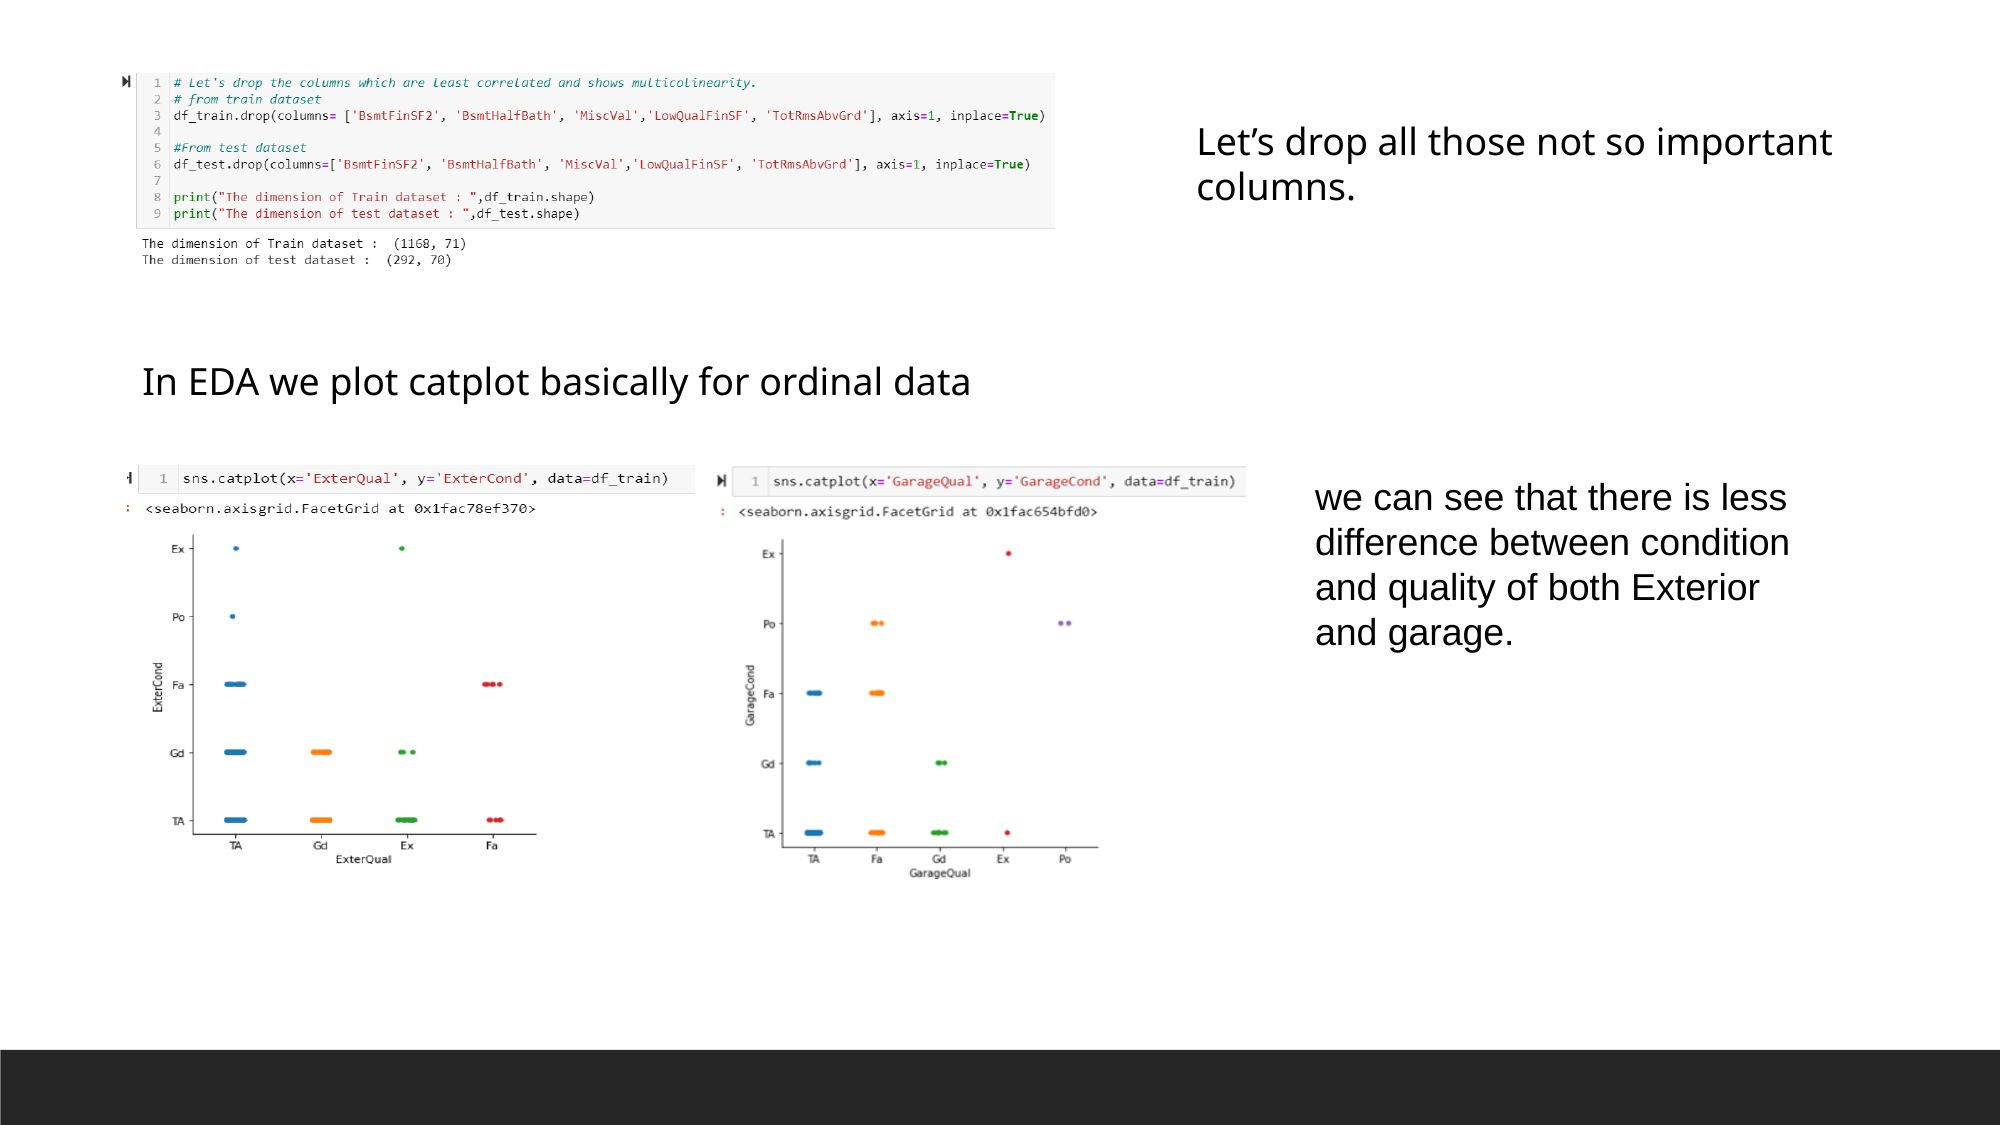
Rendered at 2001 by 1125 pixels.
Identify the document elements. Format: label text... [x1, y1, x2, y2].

picture [126, 465, 696, 870]
text_box In EDA we plot catplot basically for ordinal data [127, 350, 1068, 411]
text_box Let’s drop all those not so important columns. [1181, 110, 1901, 216]
picture [716, 465, 1246, 880]
text_box we can see that there is less difference between condition and quality of both Exterior and garage. [1300, 465, 1814, 661]
picture [113, 72, 1055, 271]
